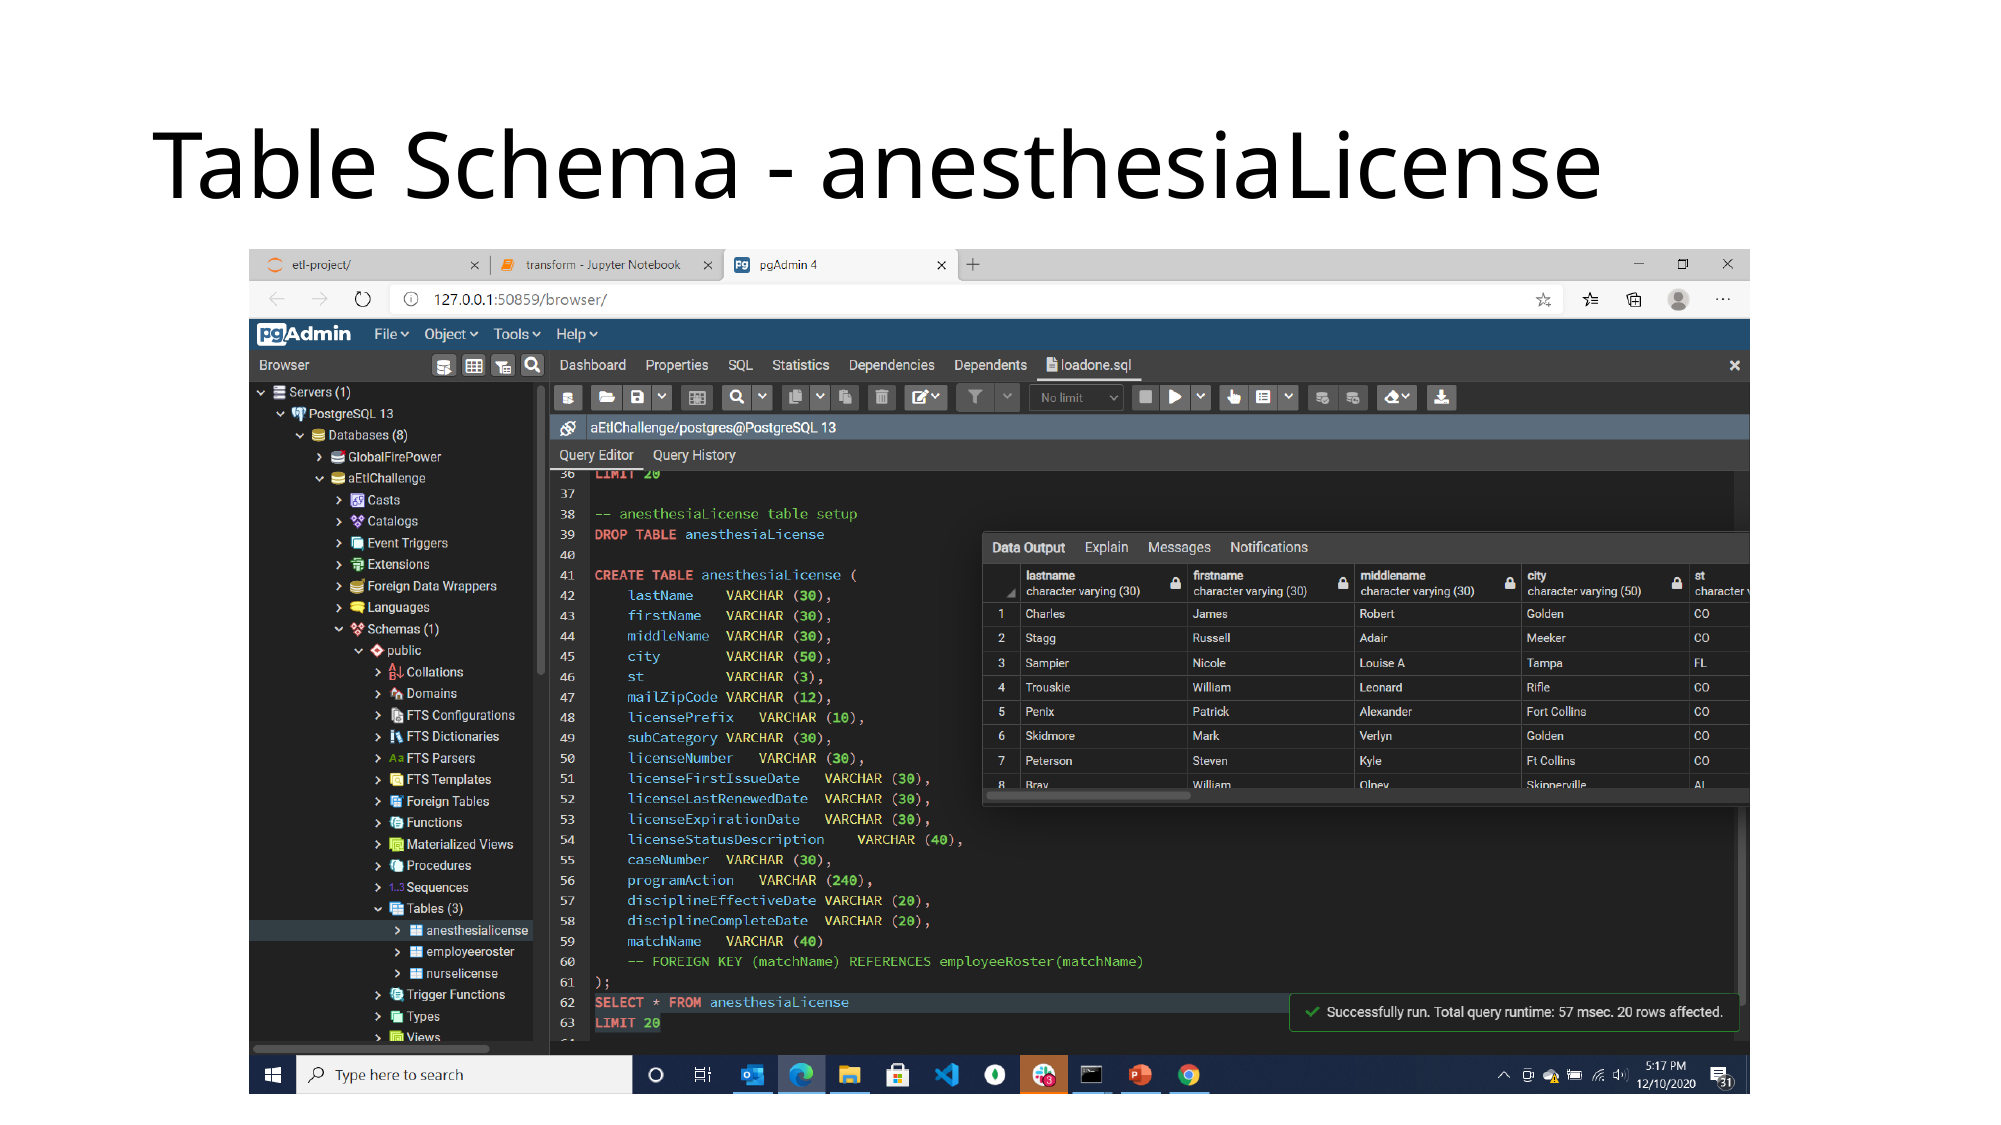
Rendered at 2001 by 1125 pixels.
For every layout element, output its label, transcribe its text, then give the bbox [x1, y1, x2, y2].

title Table Schema - anesthesiaLicense [137, 59, 1863, 278]
picture [249, 249, 1750, 1094]
